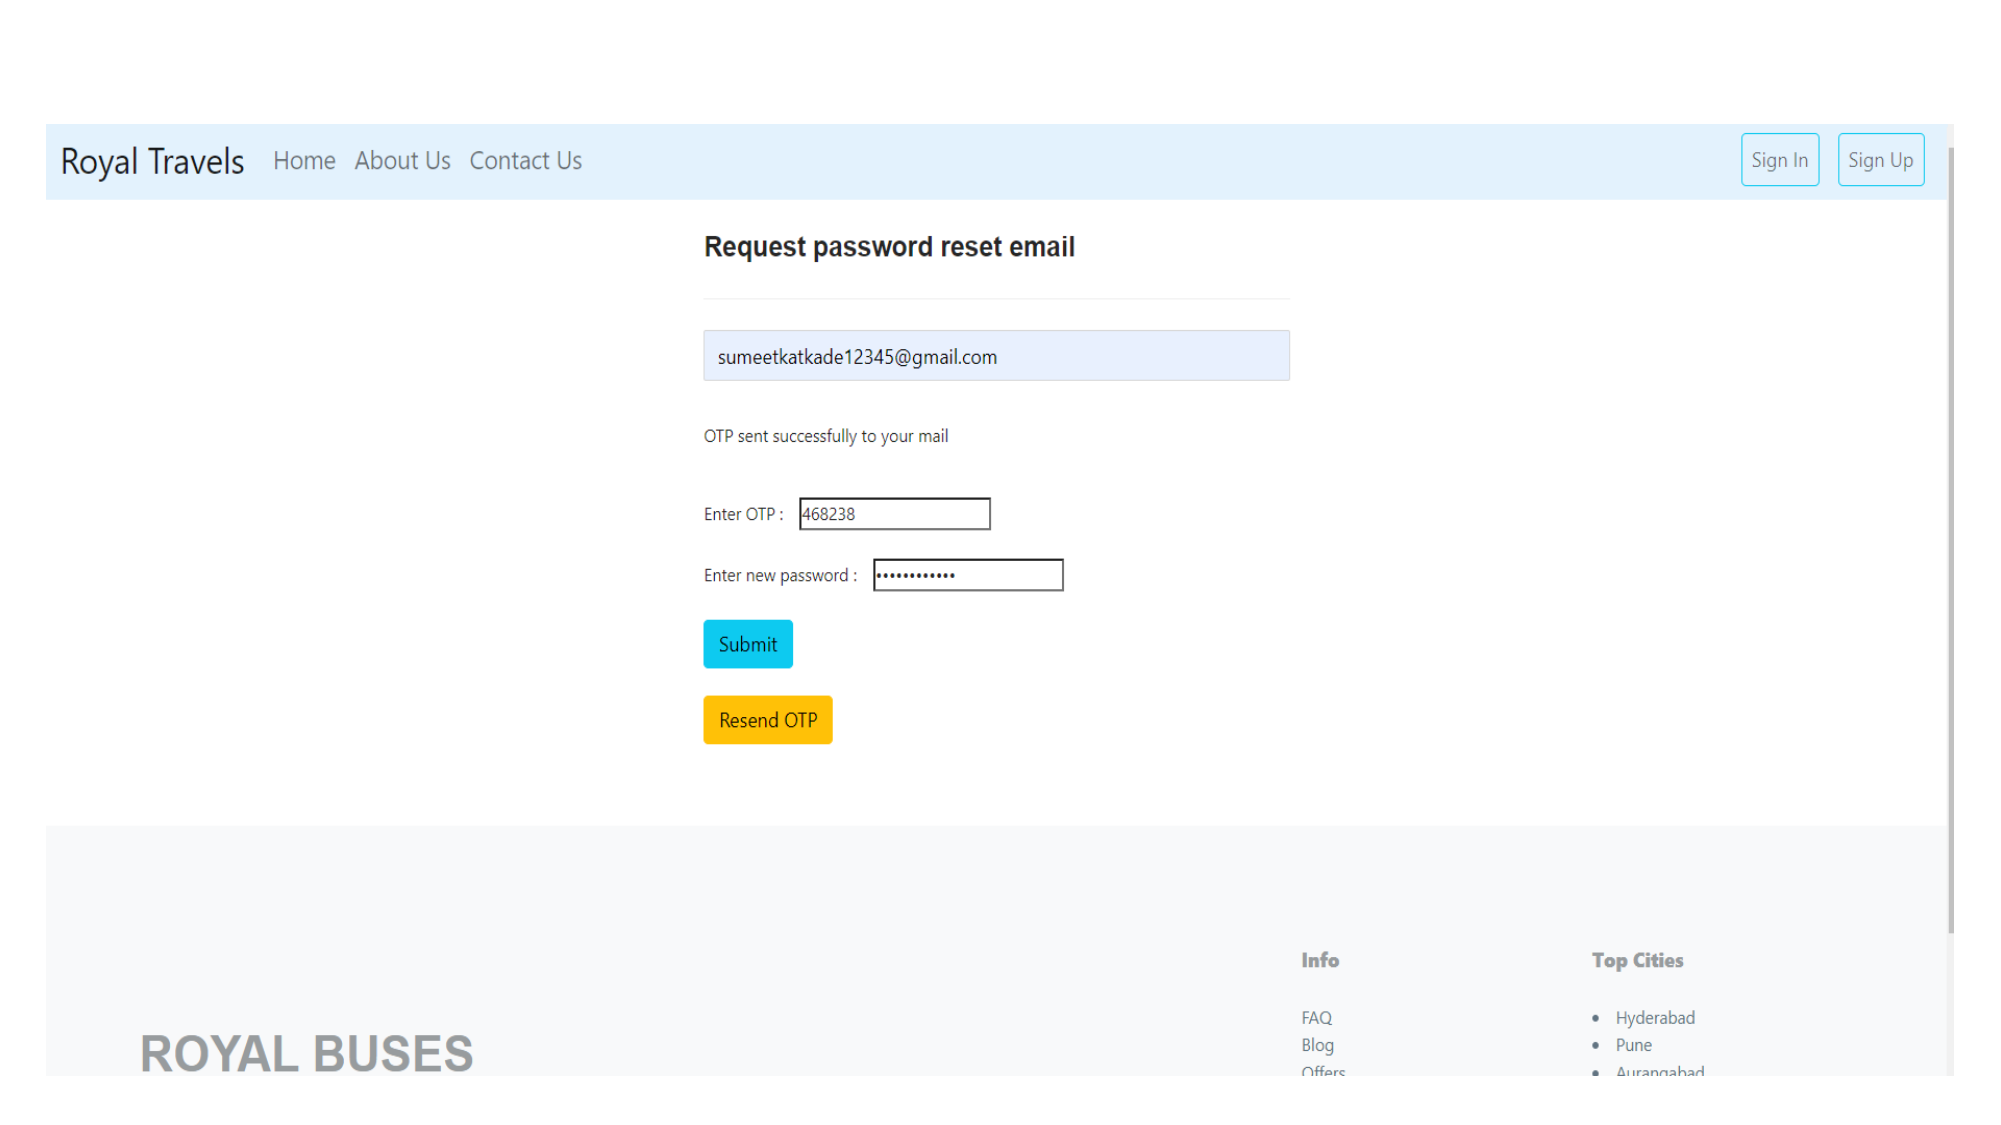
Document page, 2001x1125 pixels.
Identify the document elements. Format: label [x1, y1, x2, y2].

picture [46, 124, 1954, 1076]
